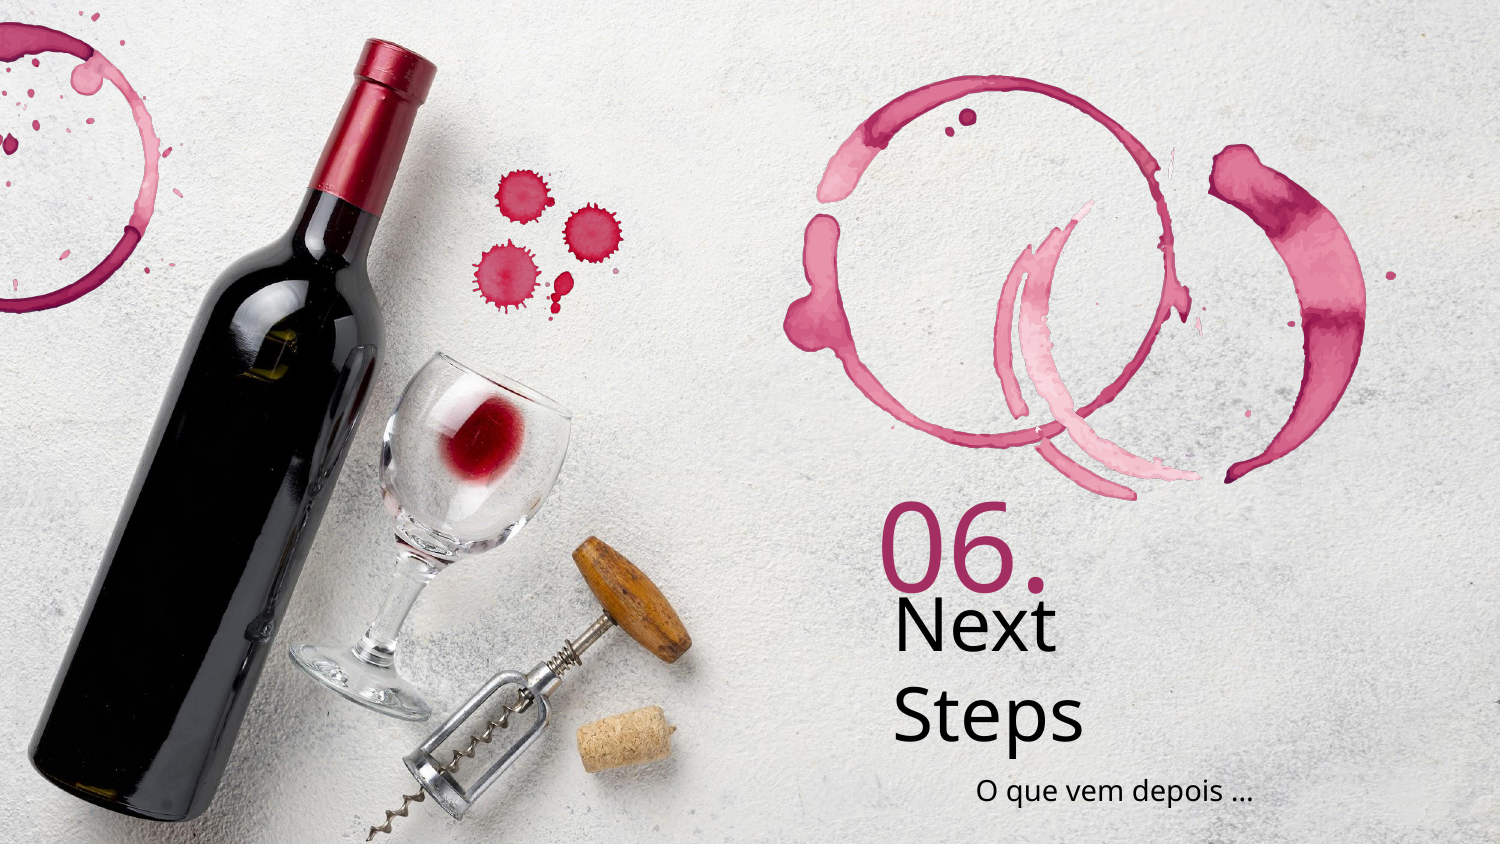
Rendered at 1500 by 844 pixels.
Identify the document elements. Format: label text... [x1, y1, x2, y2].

picture [0, 0, 1500, 844]
text_box 06. [861, 509, 1270, 576]
title Next Steps [877, 594, 1270, 738]
text_box O que vem depois … [914, 756, 1323, 823]
